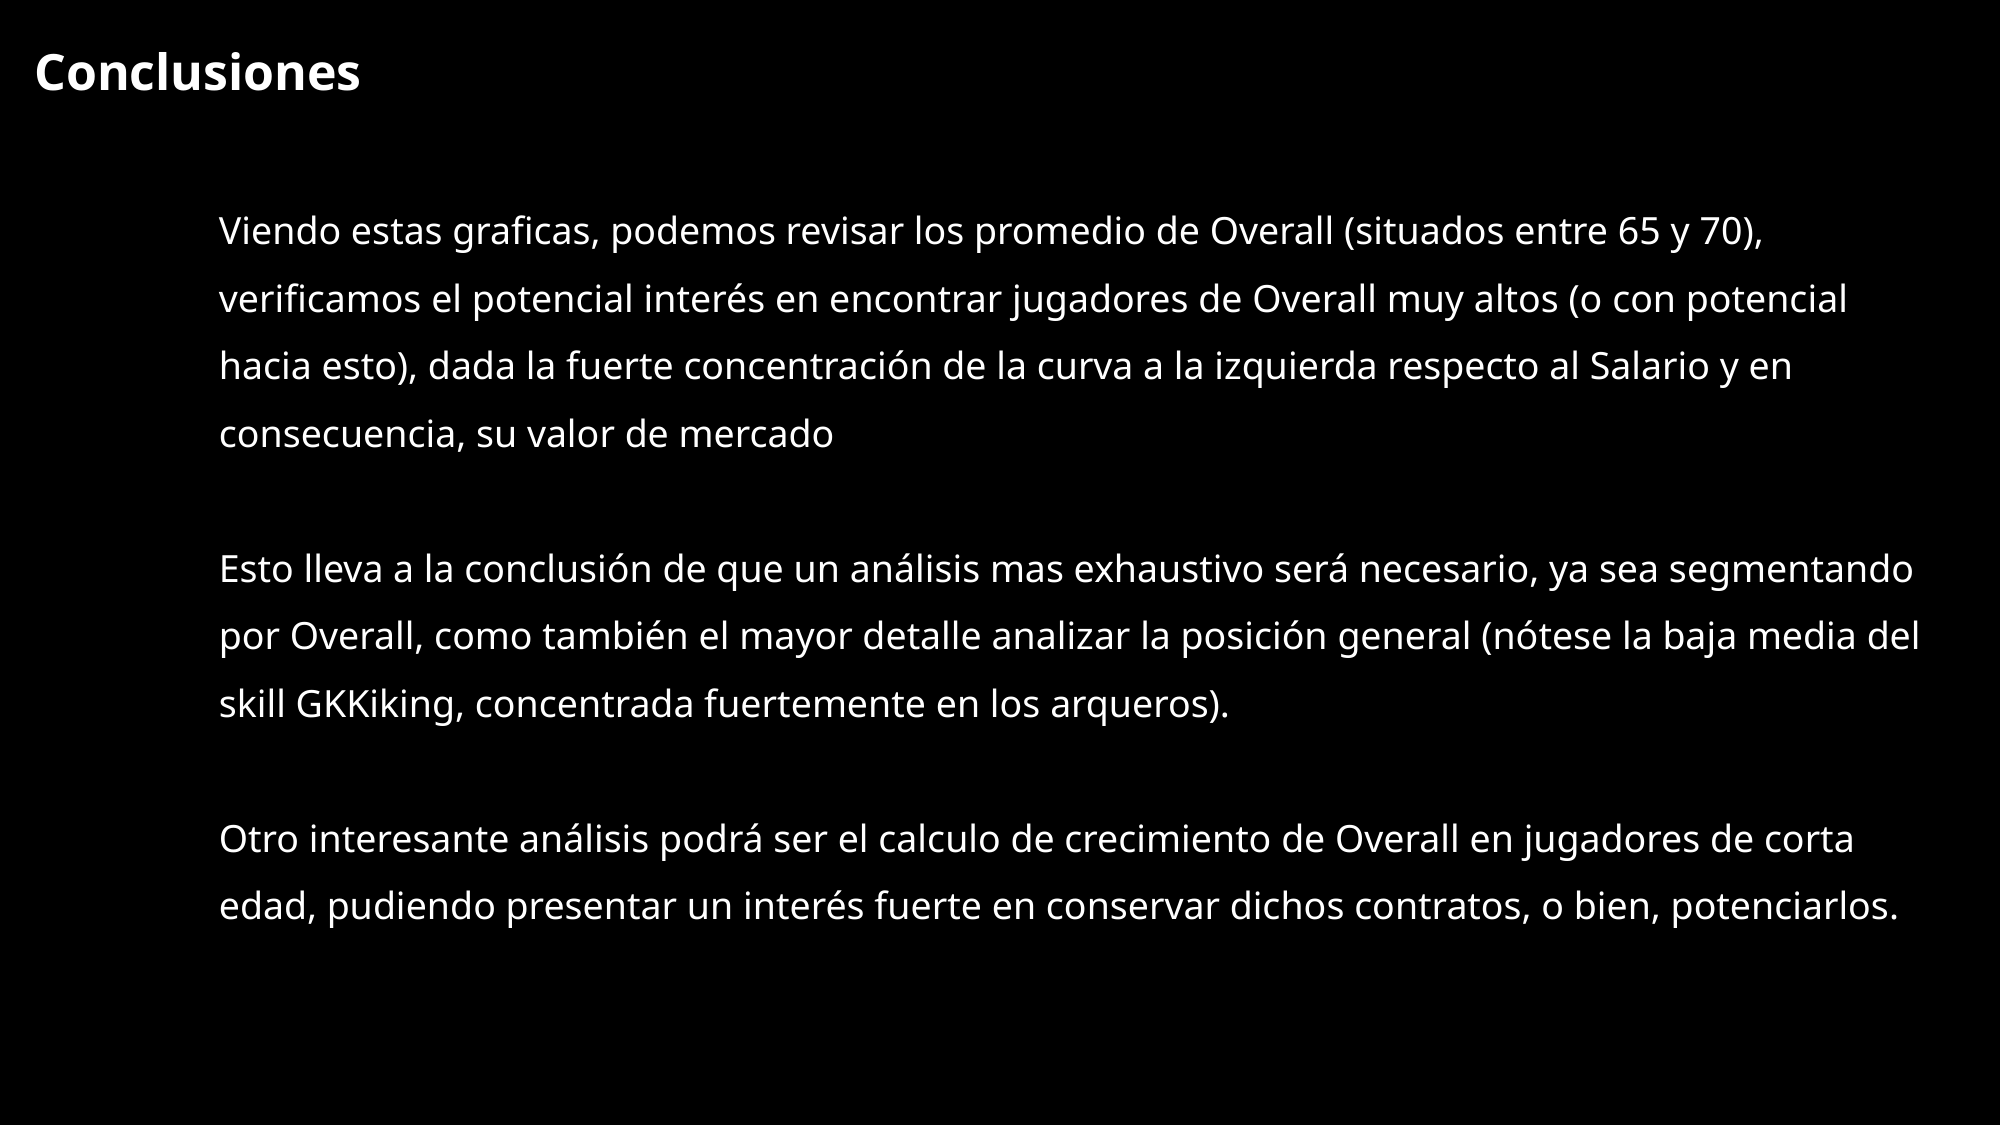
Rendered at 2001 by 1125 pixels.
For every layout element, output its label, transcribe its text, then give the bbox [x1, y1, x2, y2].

text_box Viendo estas graficas, podemos revisar los promedio de Overall (situados entre 65 y 70), verificamos el potencial interés en encontrar jugadores de Overall muy altos (o con potencial hacia esto), dada la fuerte concentración de la curva a la izquierda respecto al Salario y en consecuencia, su valor de mercado Esto lleva a la conclusión de que un análisis mas exhaustivo será necesario, ya sea segmentando por Overall, como también el mayor detalle analizar la posición general (nótese la baja media del skill GKKiking, concentrada fuertemente en los arqueros). Otro interesante análisis podrá ser el calculo de crecimiento de Overall en jugadores de corta edad, pudiendo presentar un interés fuerte en conservar dichos contratos, o bien, potenciarlos. [218, 195, 1941, 917]
text_box Conclusiones [34, 25, 843, 125]
